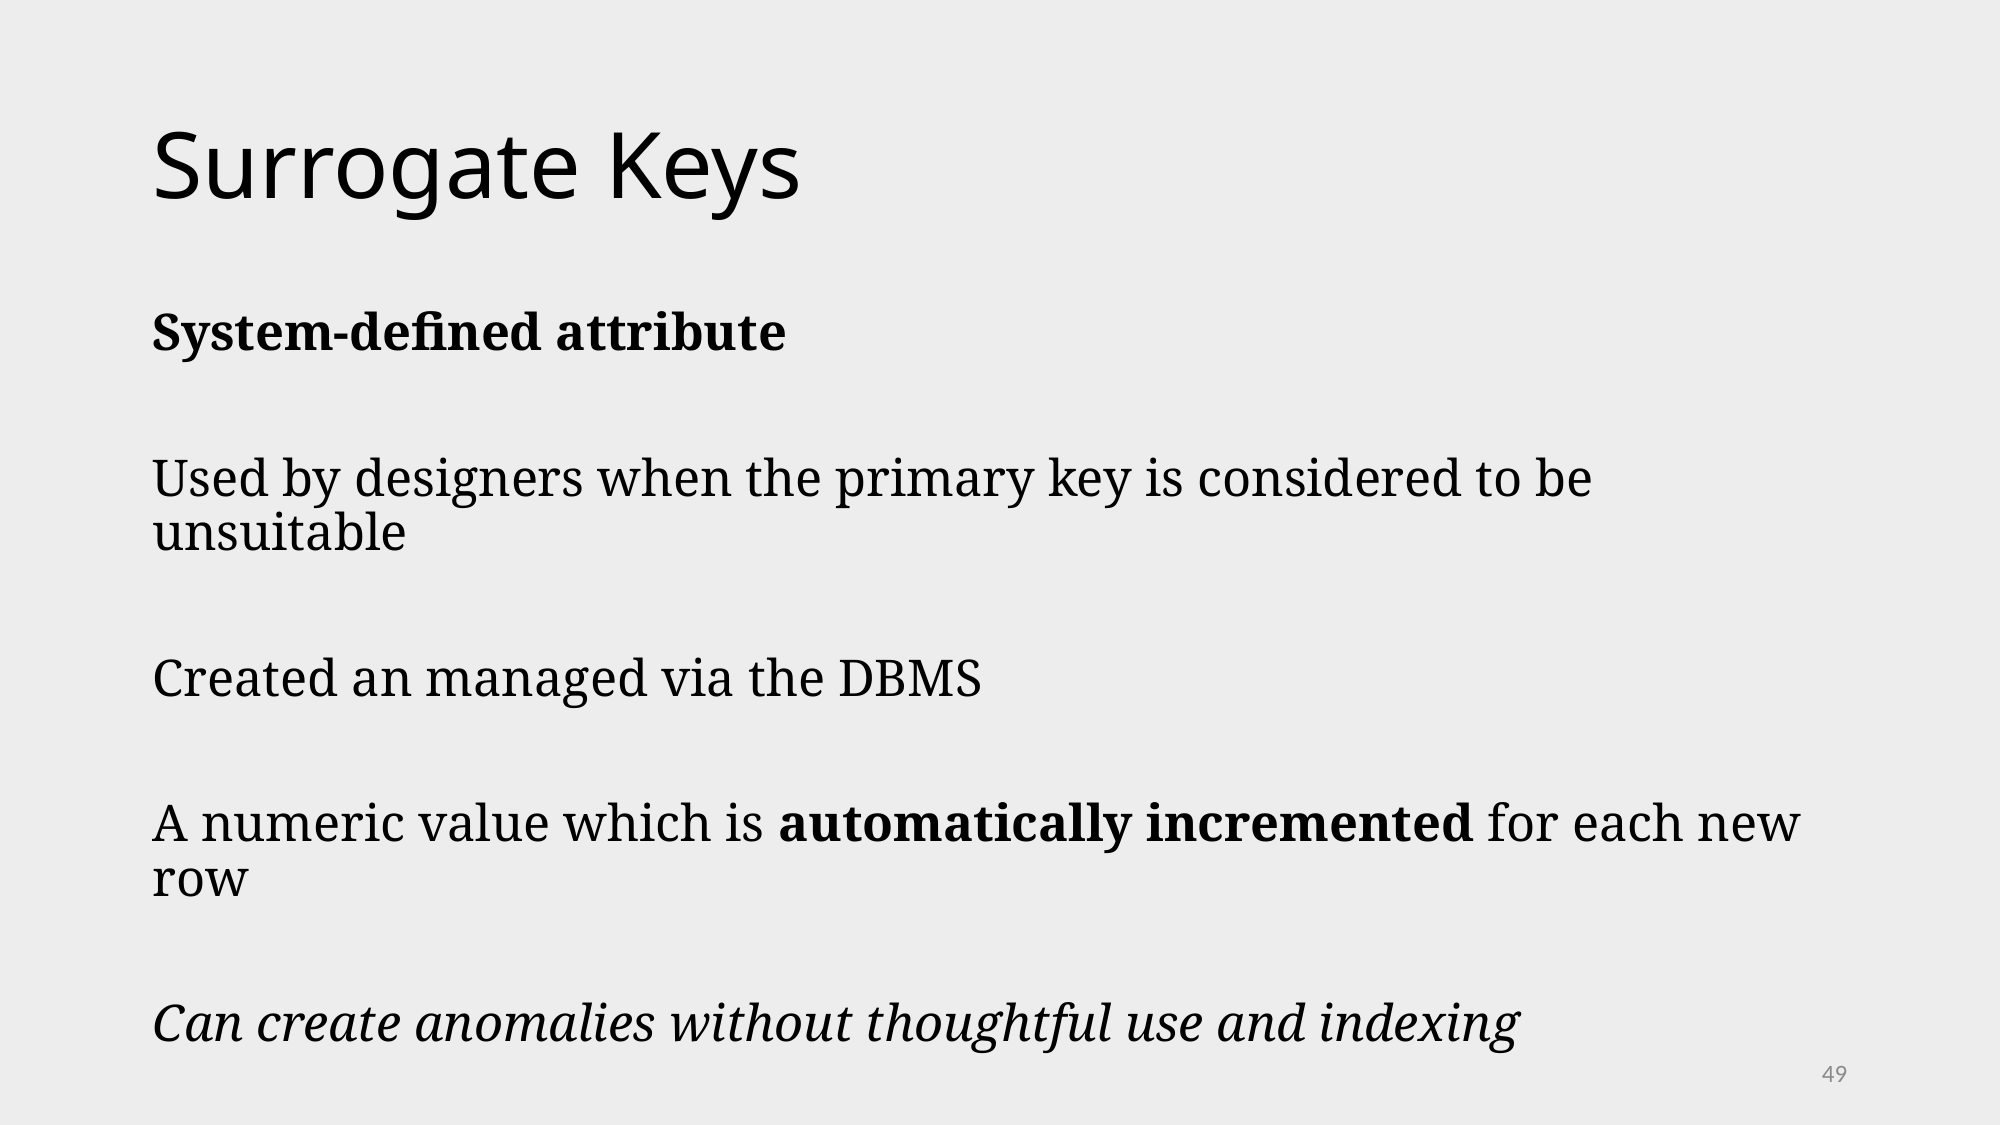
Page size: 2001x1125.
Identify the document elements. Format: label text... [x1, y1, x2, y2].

list System-defined attribute Used by designers when the primary key is considered to be unsuitable Created an managed via the DBMS A numeric value which is automatically incremented for each new row Can create anomalies without thoughtful use and indexing [137, 299, 1863, 1068]
title Surrogate Keys [137, 59, 1863, 278]
slide_number 49 [1412, 1042, 1863, 1103]
